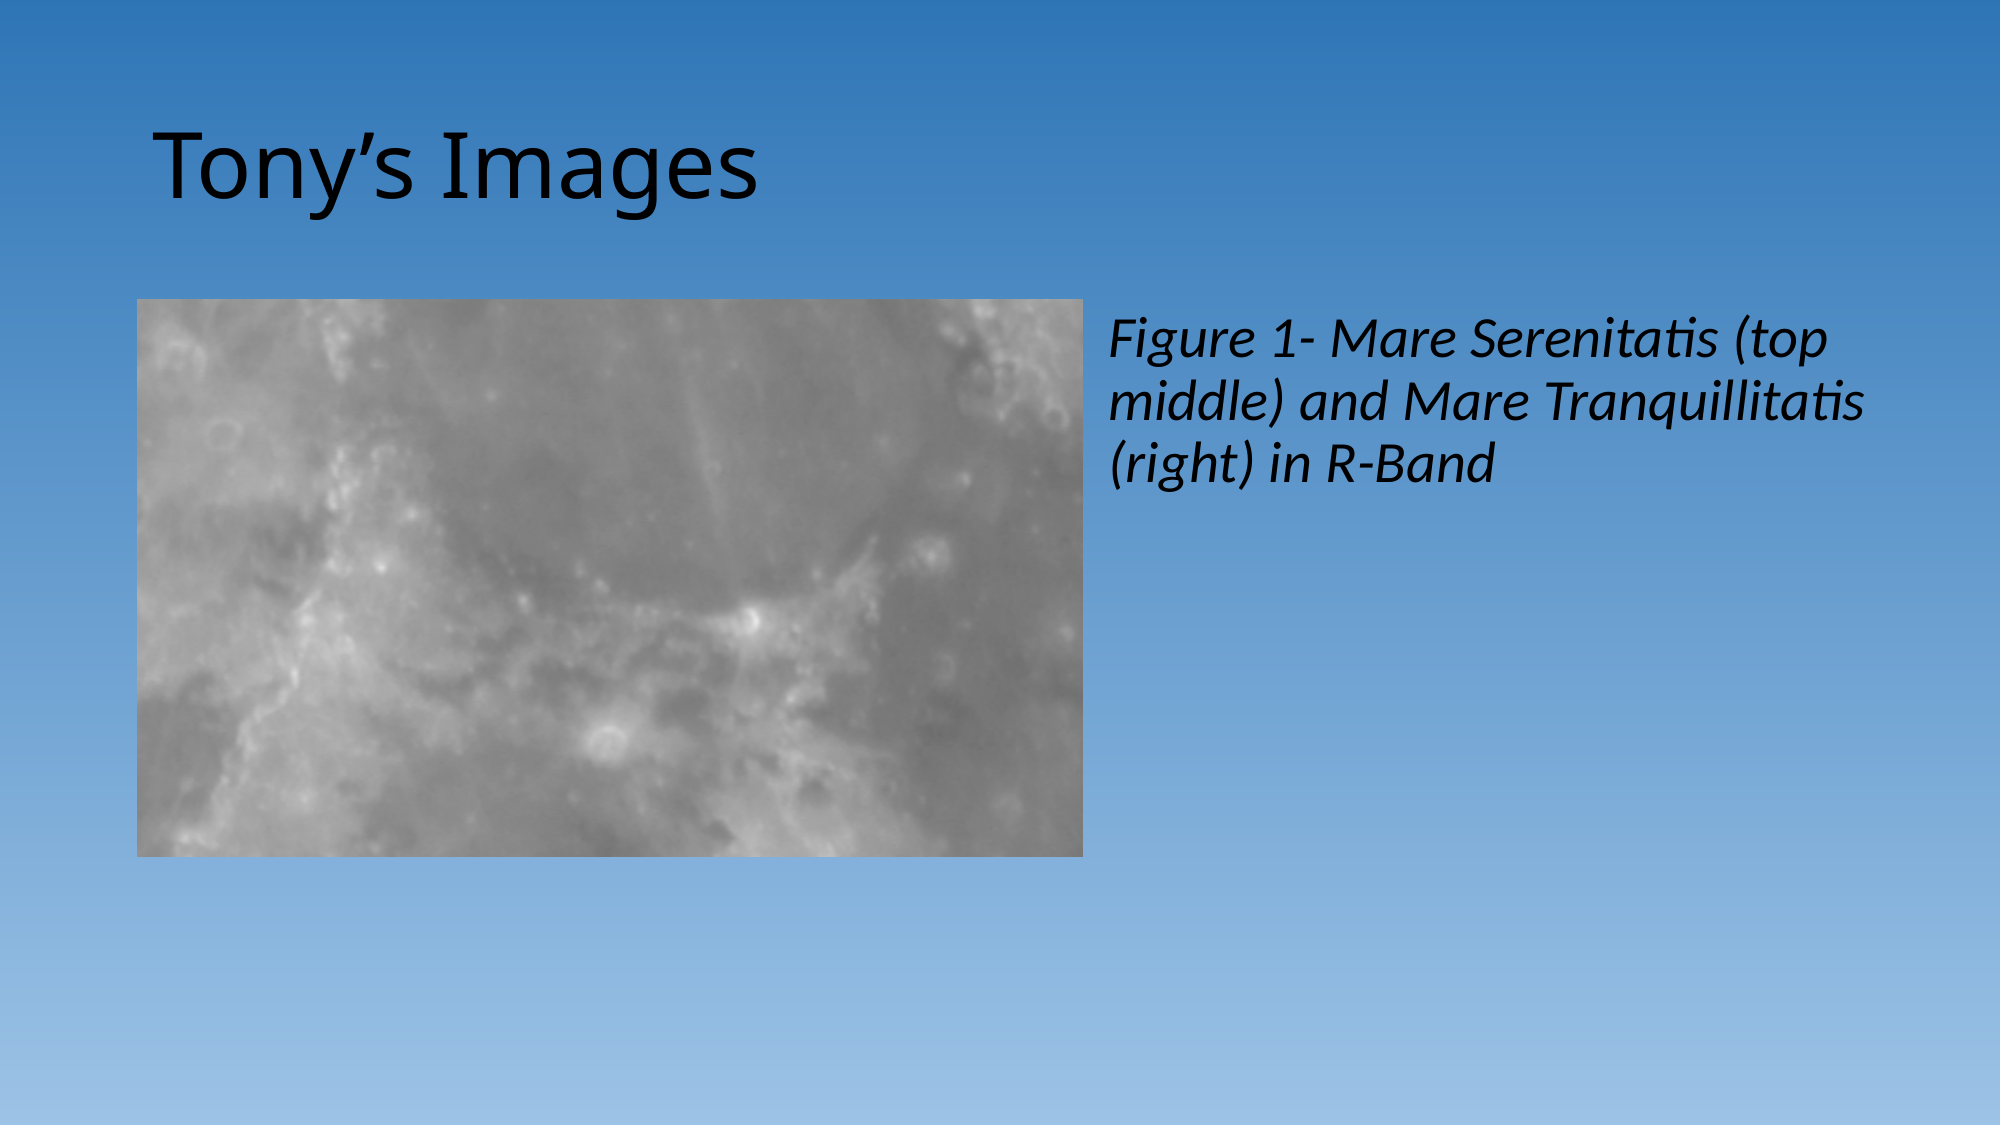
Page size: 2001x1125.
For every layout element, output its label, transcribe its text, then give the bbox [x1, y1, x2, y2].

picture [137, 299, 1083, 857]
title Tony’s Images [137, 59, 1863, 278]
list Figure 1- Mare Serenitatis (top middle) and Mare Tranquillitatis (right) in R-Band [1093, 299, 1887, 1100]
